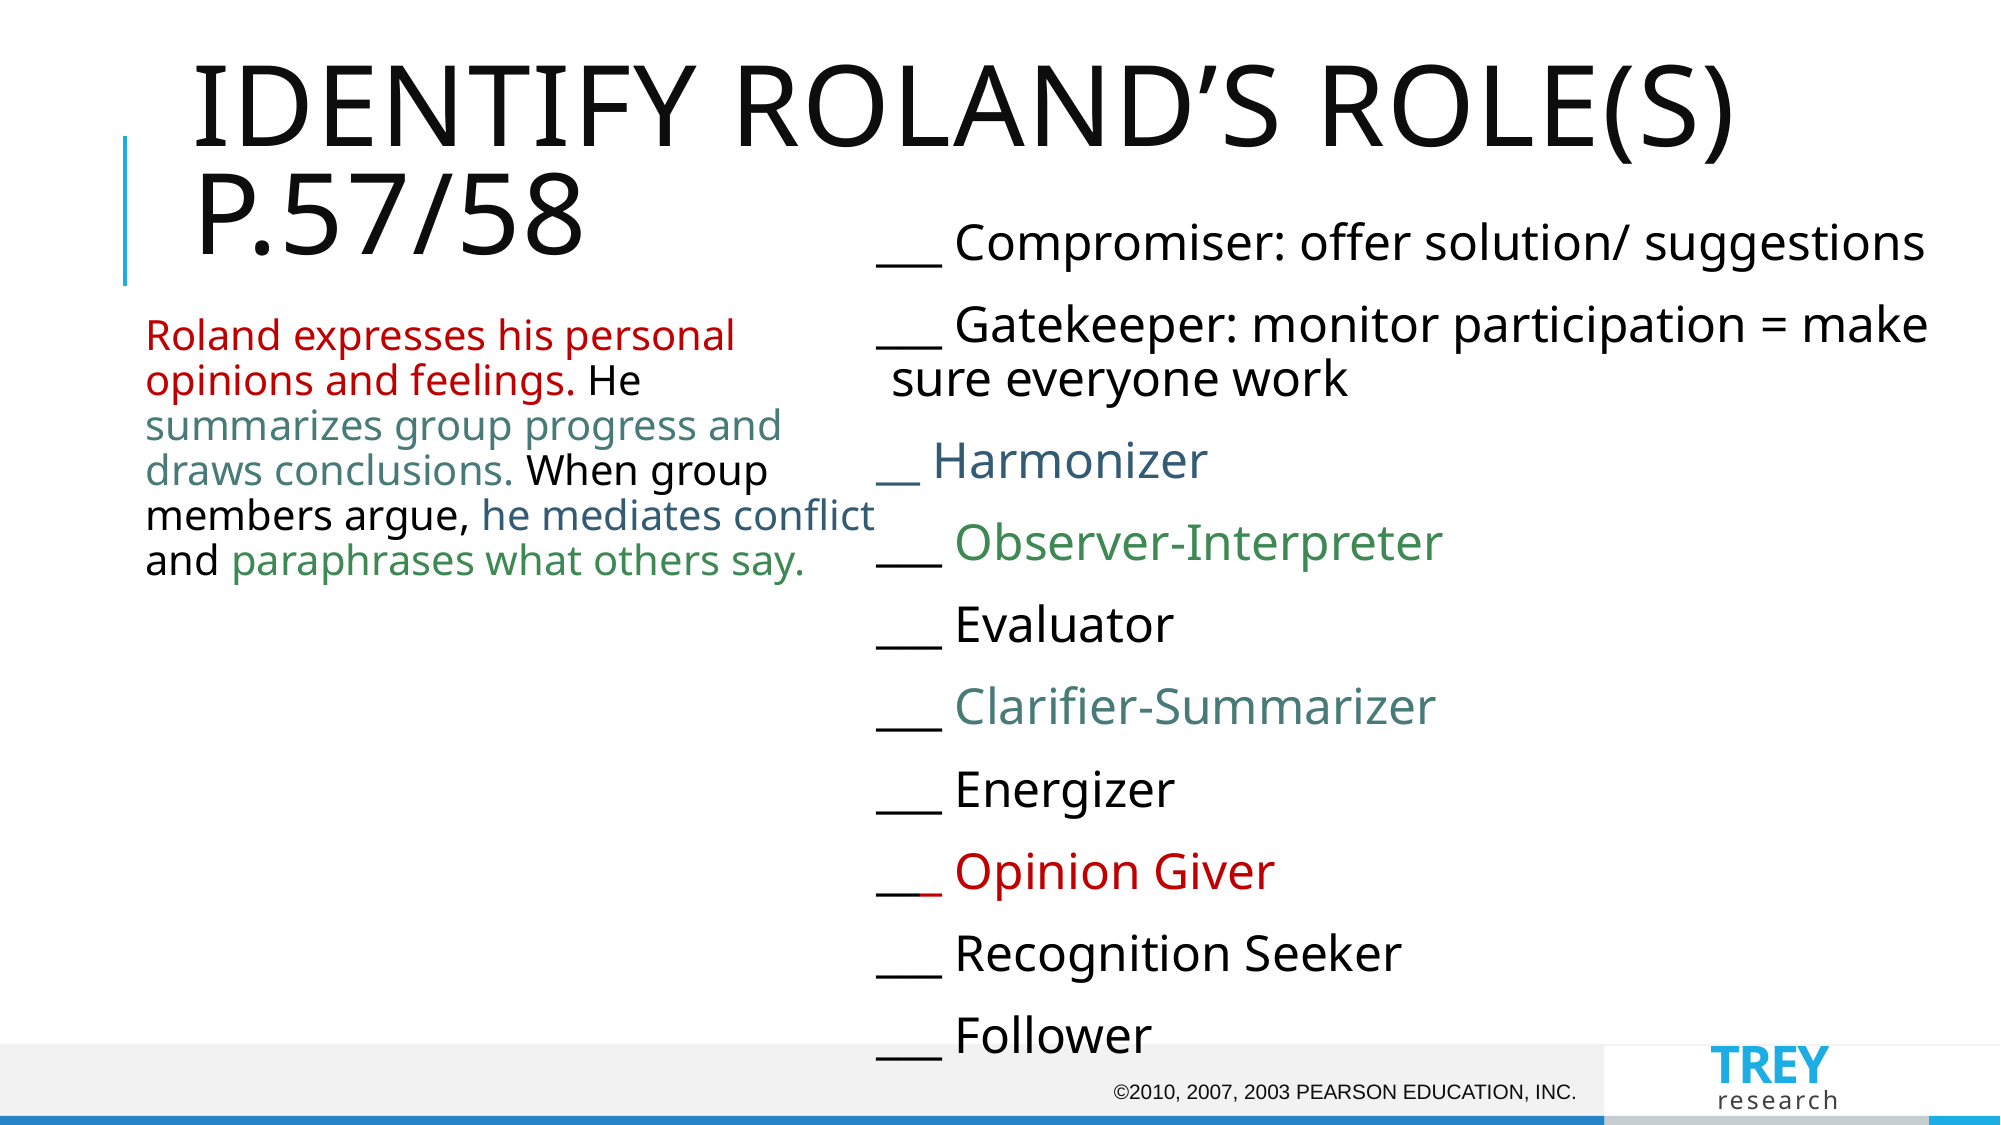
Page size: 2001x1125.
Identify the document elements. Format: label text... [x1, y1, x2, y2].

footer ©2010, 2007, 2003 Pearson Education, Inc. [877, 1061, 1592, 1122]
title Identify Roland’s Role(s) p.57/58 [177, 48, 2000, 288]
list Roland expresses his personal opinions and feelings. He summarizes group progress and draws conclusions. When group members argue, he mediates conflict and paraphrases what others say. [122, 306, 868, 1024]
list ___ Compromiser: offer solution/ suggestions ___ Gatekeeper: monitor participation = make sure everyone work __ Harmonizer ___ Observer-Interpreter ___ Evaluator ___ Clarifier-Summarizer ___ Energizer ___ Opinion Giver ___ Recognition Seeker ___ Follower [868, 210, 1986, 1073]
